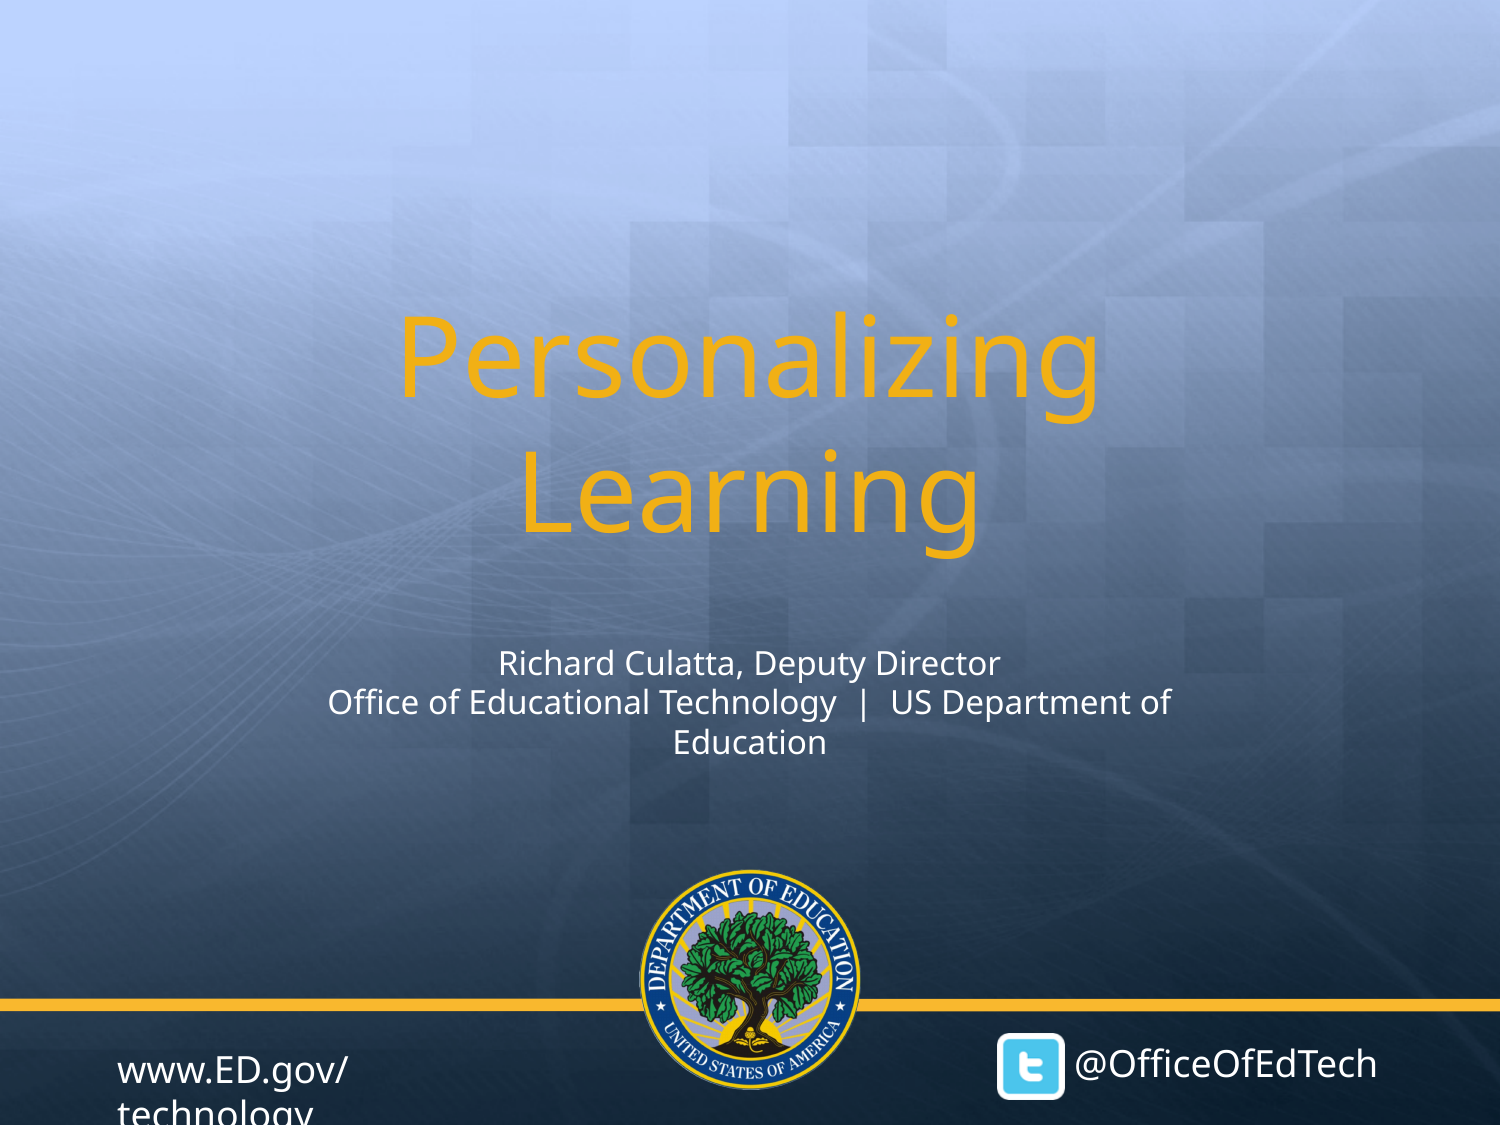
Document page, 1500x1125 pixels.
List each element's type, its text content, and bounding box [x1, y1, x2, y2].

subtitle Richard Culatta, Deputy Director Office of Educational Technology | US Department of Education [268, 634, 1232, 729]
picture [639, 869, 861, 1090]
text_box @OfficeOfEdTech [1065, 1032, 1426, 1093]
text_box www.ED.gov/technology [102, 1038, 559, 1125]
picture [996, 1032, 1065, 1100]
title Personalizing Learning [268, 321, 1232, 563]
